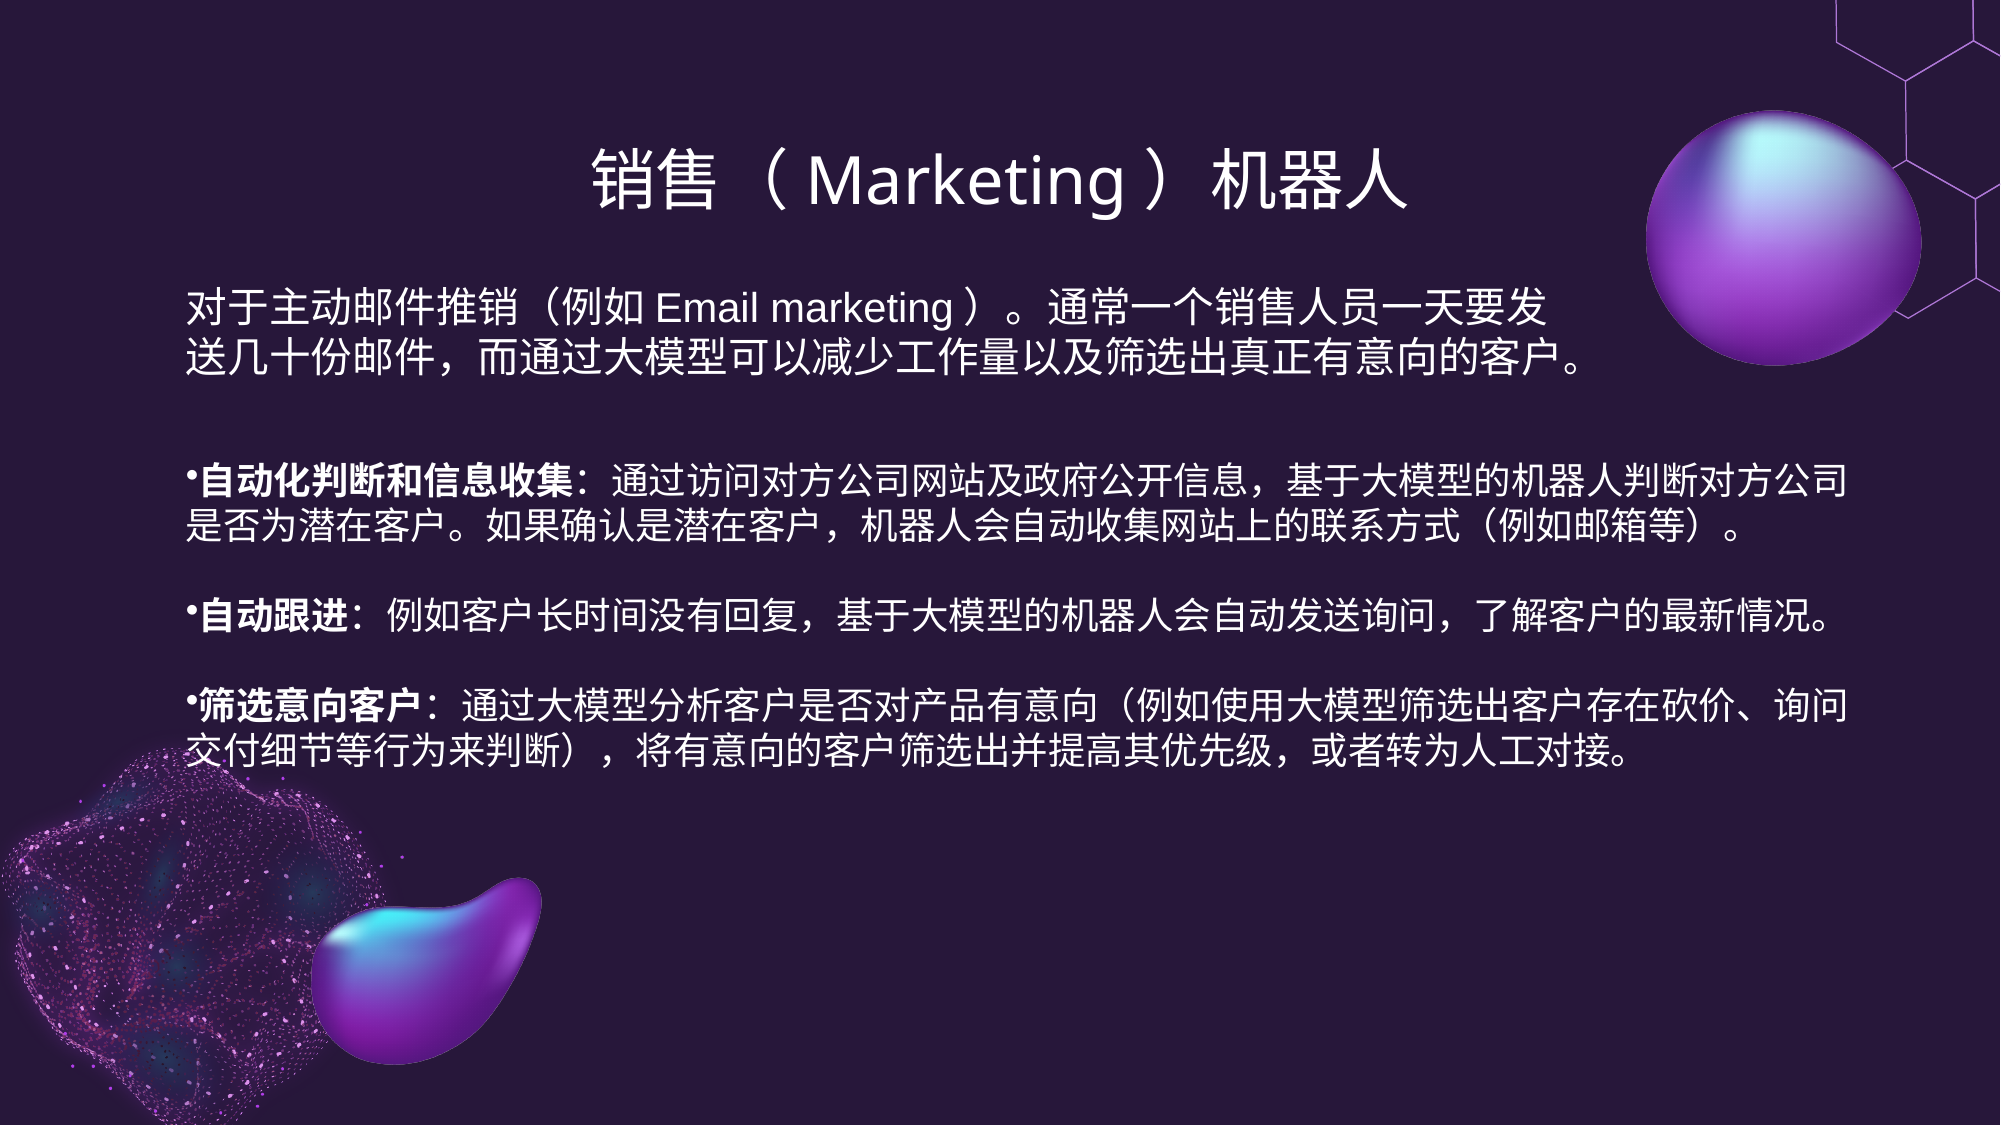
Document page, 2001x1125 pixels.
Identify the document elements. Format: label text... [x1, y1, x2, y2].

picture [1608, 70, 1959, 412]
title 销售（Marketing）机器人 [157, 117, 1638, 244]
text_box 自动化判断和信息收集：通过访问对方公司网站及政府公开信息，基于大模型的机器人判断对方公司是否为潜在客户。如果确认是潜在客户，机器人会自动收集网站上的联系方式（例如邮箱等）。 自动跟进：例如客户长时间没有回复，基于大模型的机器人会自动发送询问，了解客户的最新情况。 筛选意向客户：通过大模型分析客户是否对产品有意向（例如使用大模型筛选出客户存在砍价、询问交付细节等行为来判断），将有意向的客户筛选出并提高其优先级，或者转为人工对接。 [170, 449, 1883, 780]
text_box 对于主动邮件推销（例如Email marketing）。通常一个销售人员一天要发送几十份邮件，而通过大模型可以减少工作量以及筛选出真正有意向的客户。 [170, 273, 1580, 388]
picture [0, 647, 586, 1125]
